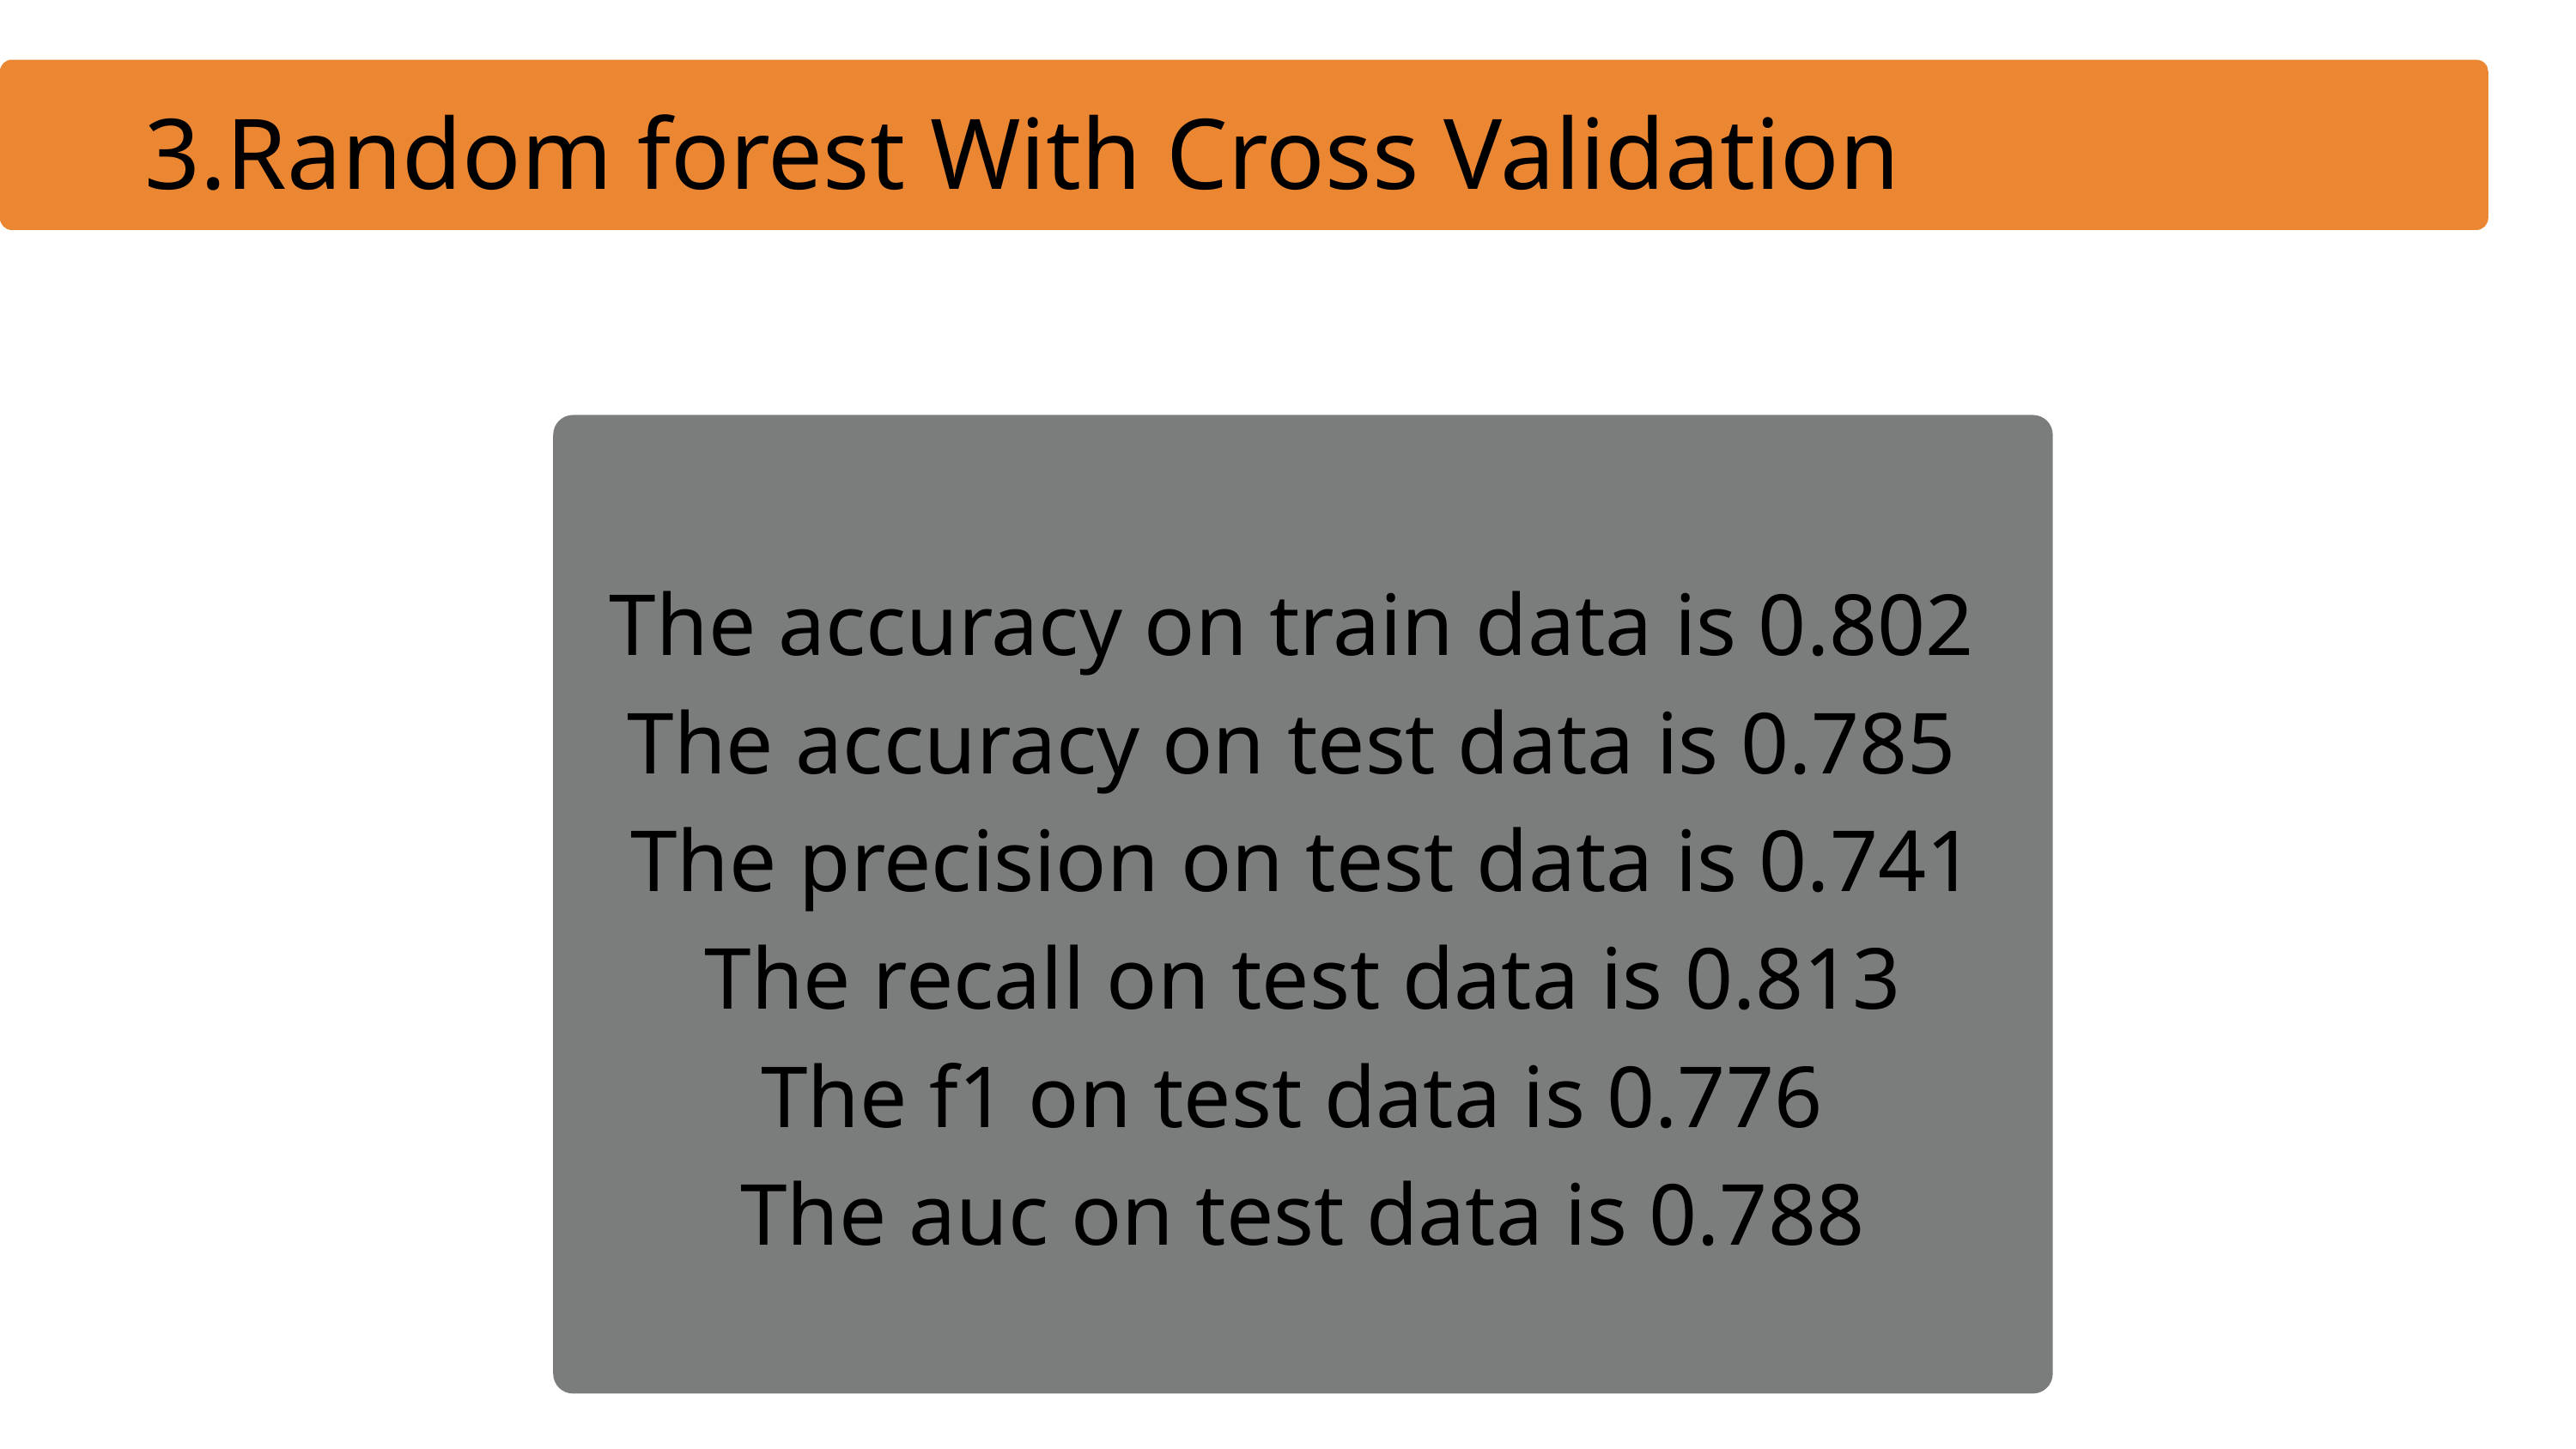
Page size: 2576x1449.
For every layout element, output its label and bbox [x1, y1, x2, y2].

text_box [552, 415, 2053, 1394]
text_box [0, 59, 2488, 231]
